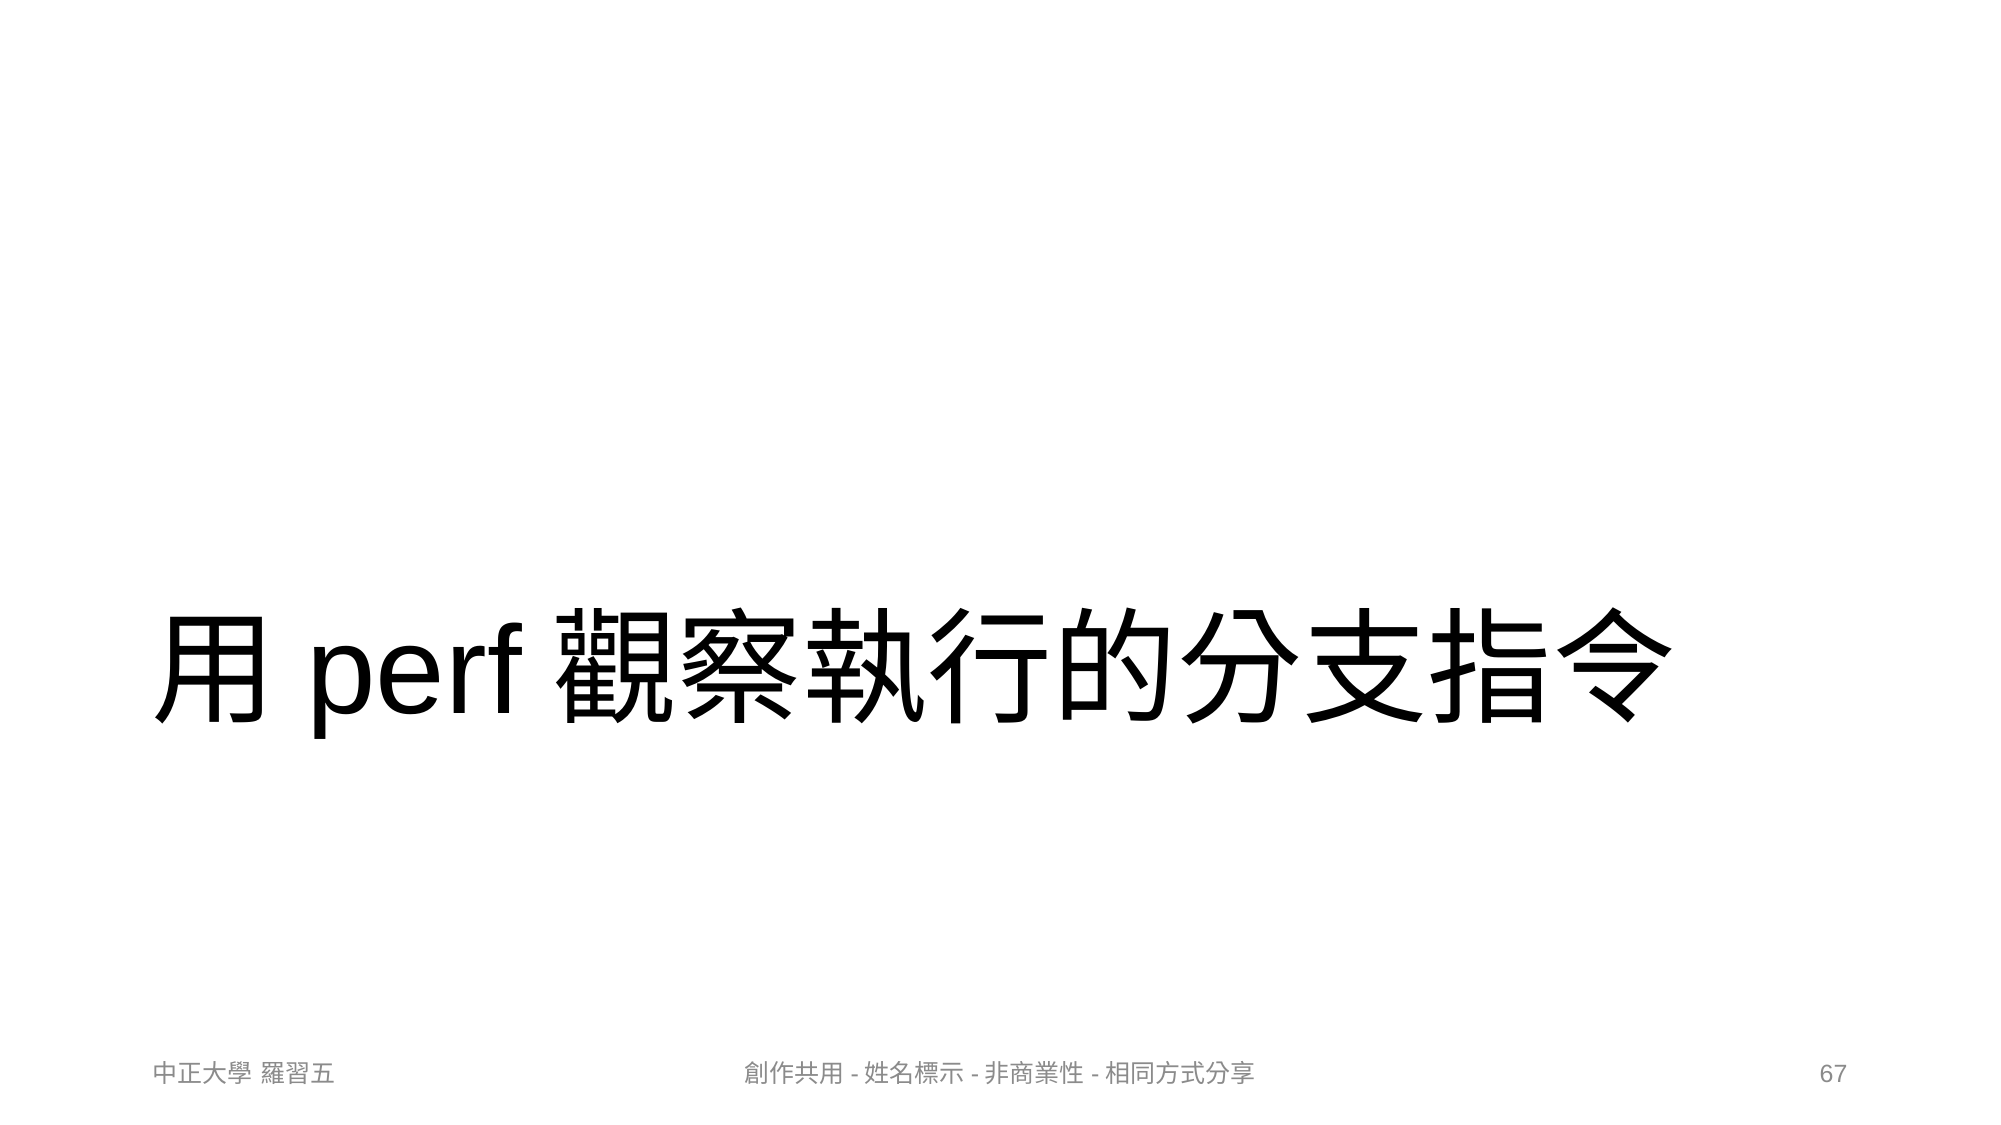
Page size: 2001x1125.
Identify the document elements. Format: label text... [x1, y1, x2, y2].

slide_number 中正大學 羅習五 [137, 1042, 588, 1103]
title 用perf觀察執行的分支指令 [136, 280, 1862, 749]
footer 創作共用-姓名標示-非商業性-相同方式分享 [662, 1042, 1338, 1103]
slide_number 67 [1412, 1042, 1863, 1103]
